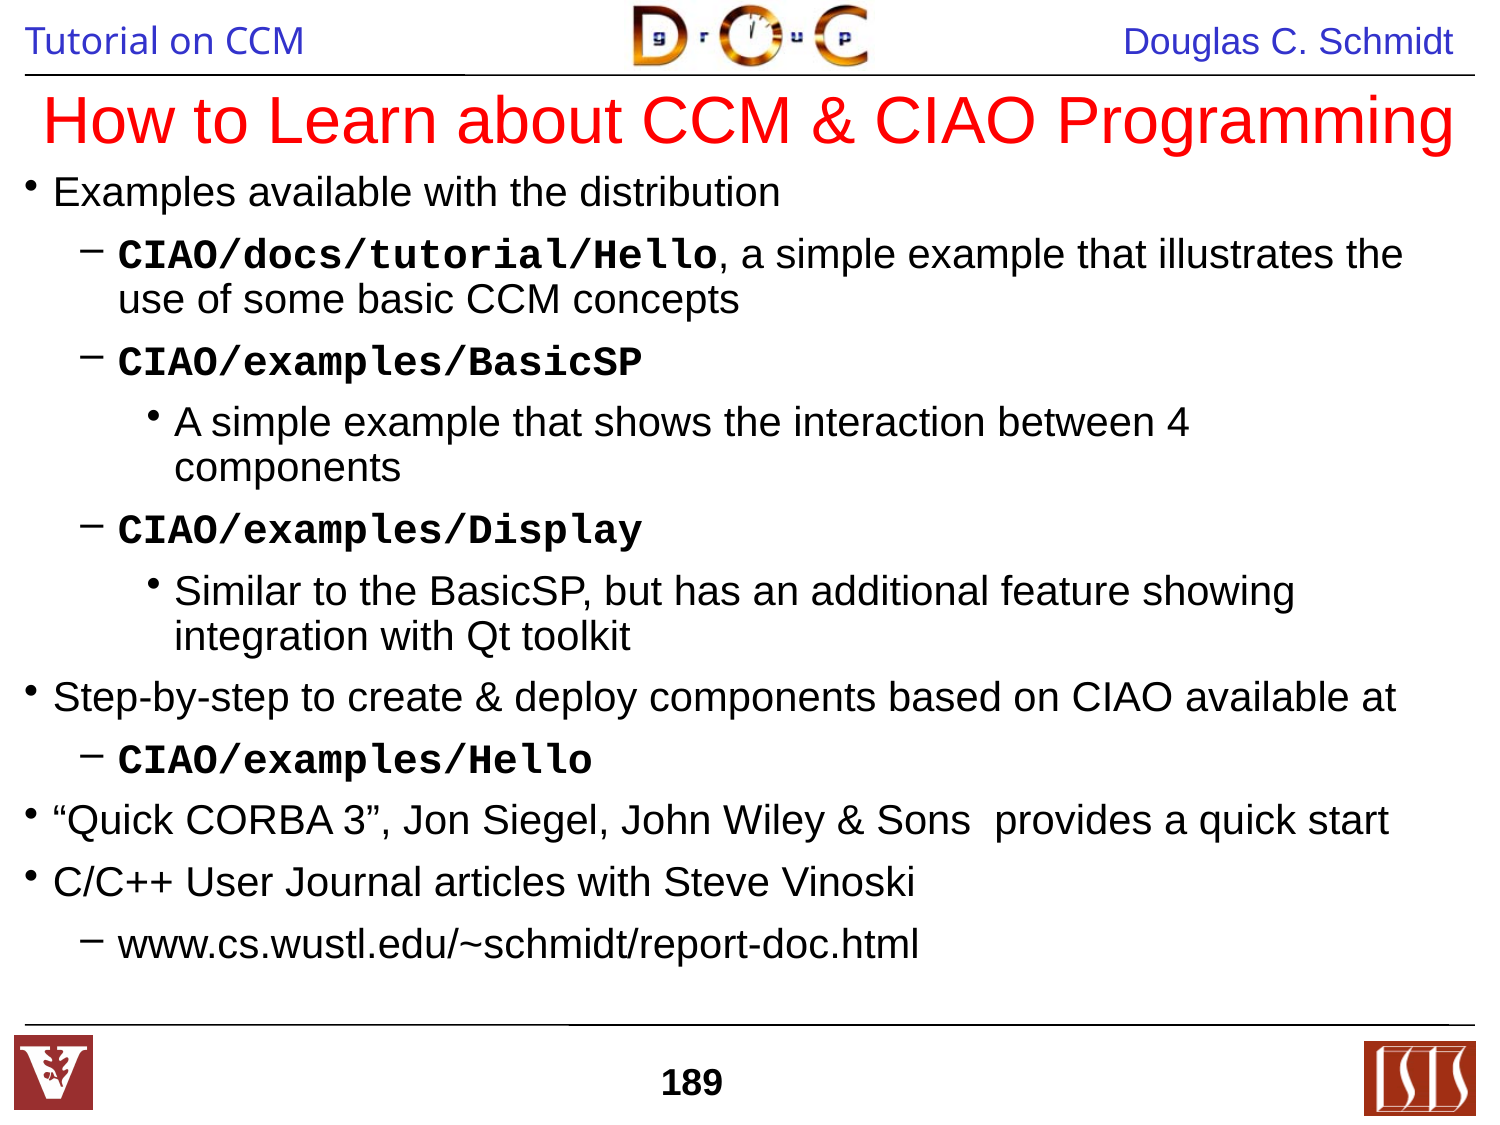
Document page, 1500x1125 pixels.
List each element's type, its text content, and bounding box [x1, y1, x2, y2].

picture [1364, 1041, 1476, 1116]
picture [624, 0, 875, 71]
list Examples available with the distribution CIAO/docs/tutorial/Hello, a simple example that illustrates the use of some basic CCM concepts CIAO/examples/BasicSP A simple example that shows the interaction between 4 components CIAO/examples/Display Similar to the BasicSP, but has an additional feature showing integration with Qt toolkit Step-by-step to create & deploy components based on CIAO available at CIAO/examples/Hello “Quick CORBA 3”, Jon Siegel, John Wiley & Sons provides a quick start C/C++ User Journal articles with Steve Vinoski www.cs.wustl.edu/~schmidt/report-doc.html [8, 163, 1435, 1072]
picture [14, 1072, 93, 1110]
text_box How to Learn about CCM & CIAO Programming [24, 85, 1475, 148]
